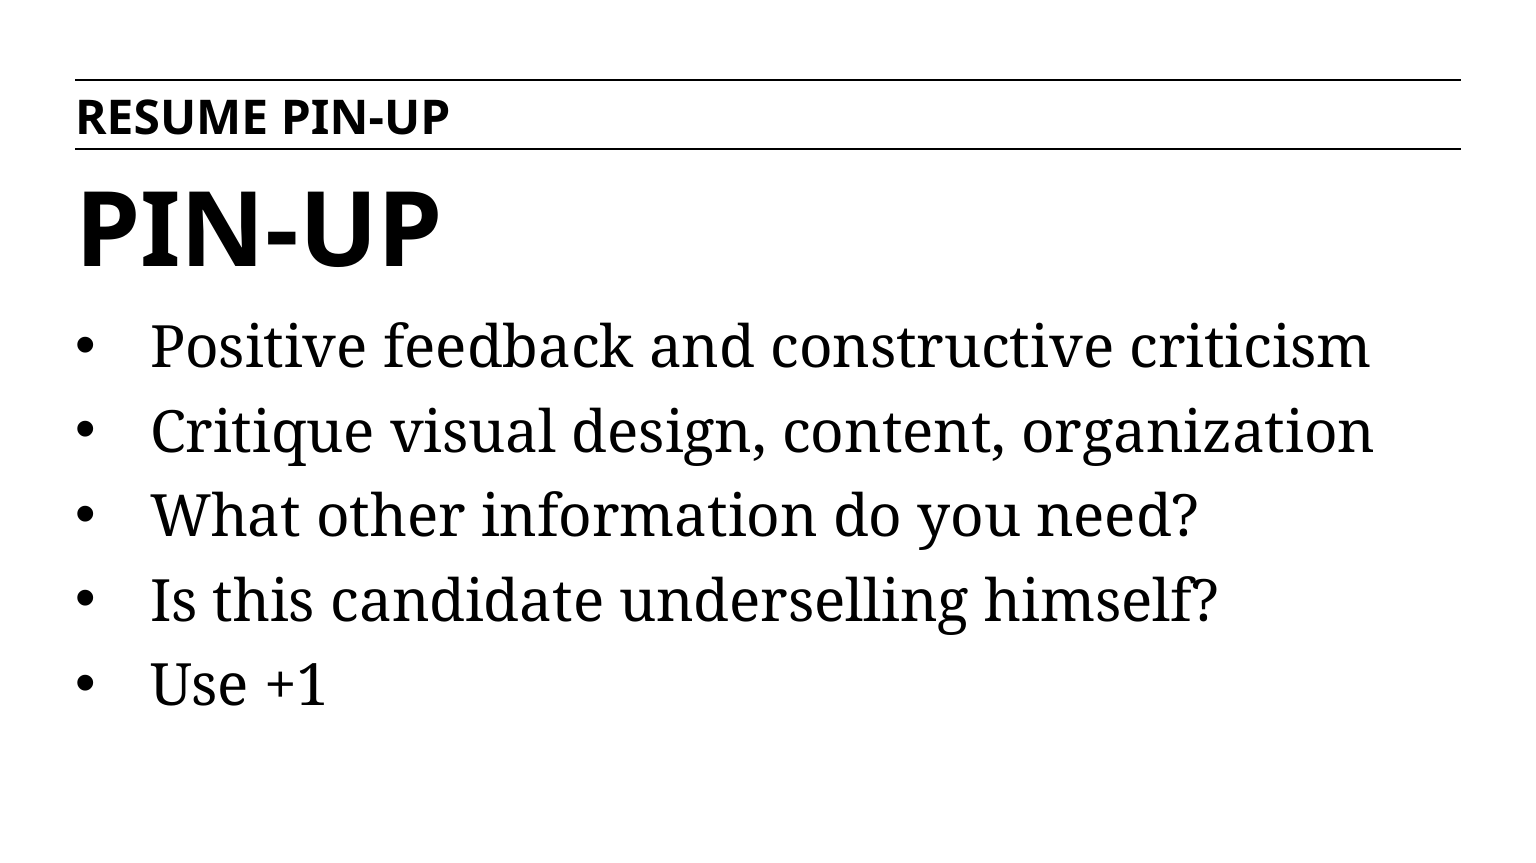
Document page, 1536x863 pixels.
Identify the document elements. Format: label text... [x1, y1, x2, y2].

text_box Positive feedback and constructive criticism Critique visual design, content, organization What other information do you need? Is this candidate underselling himself? Use +1 [74, 309, 1461, 745]
text_box RESUME PIN-UP [75, 86, 1275, 138]
text_box PIN-UP [75, 162, 1460, 305]
